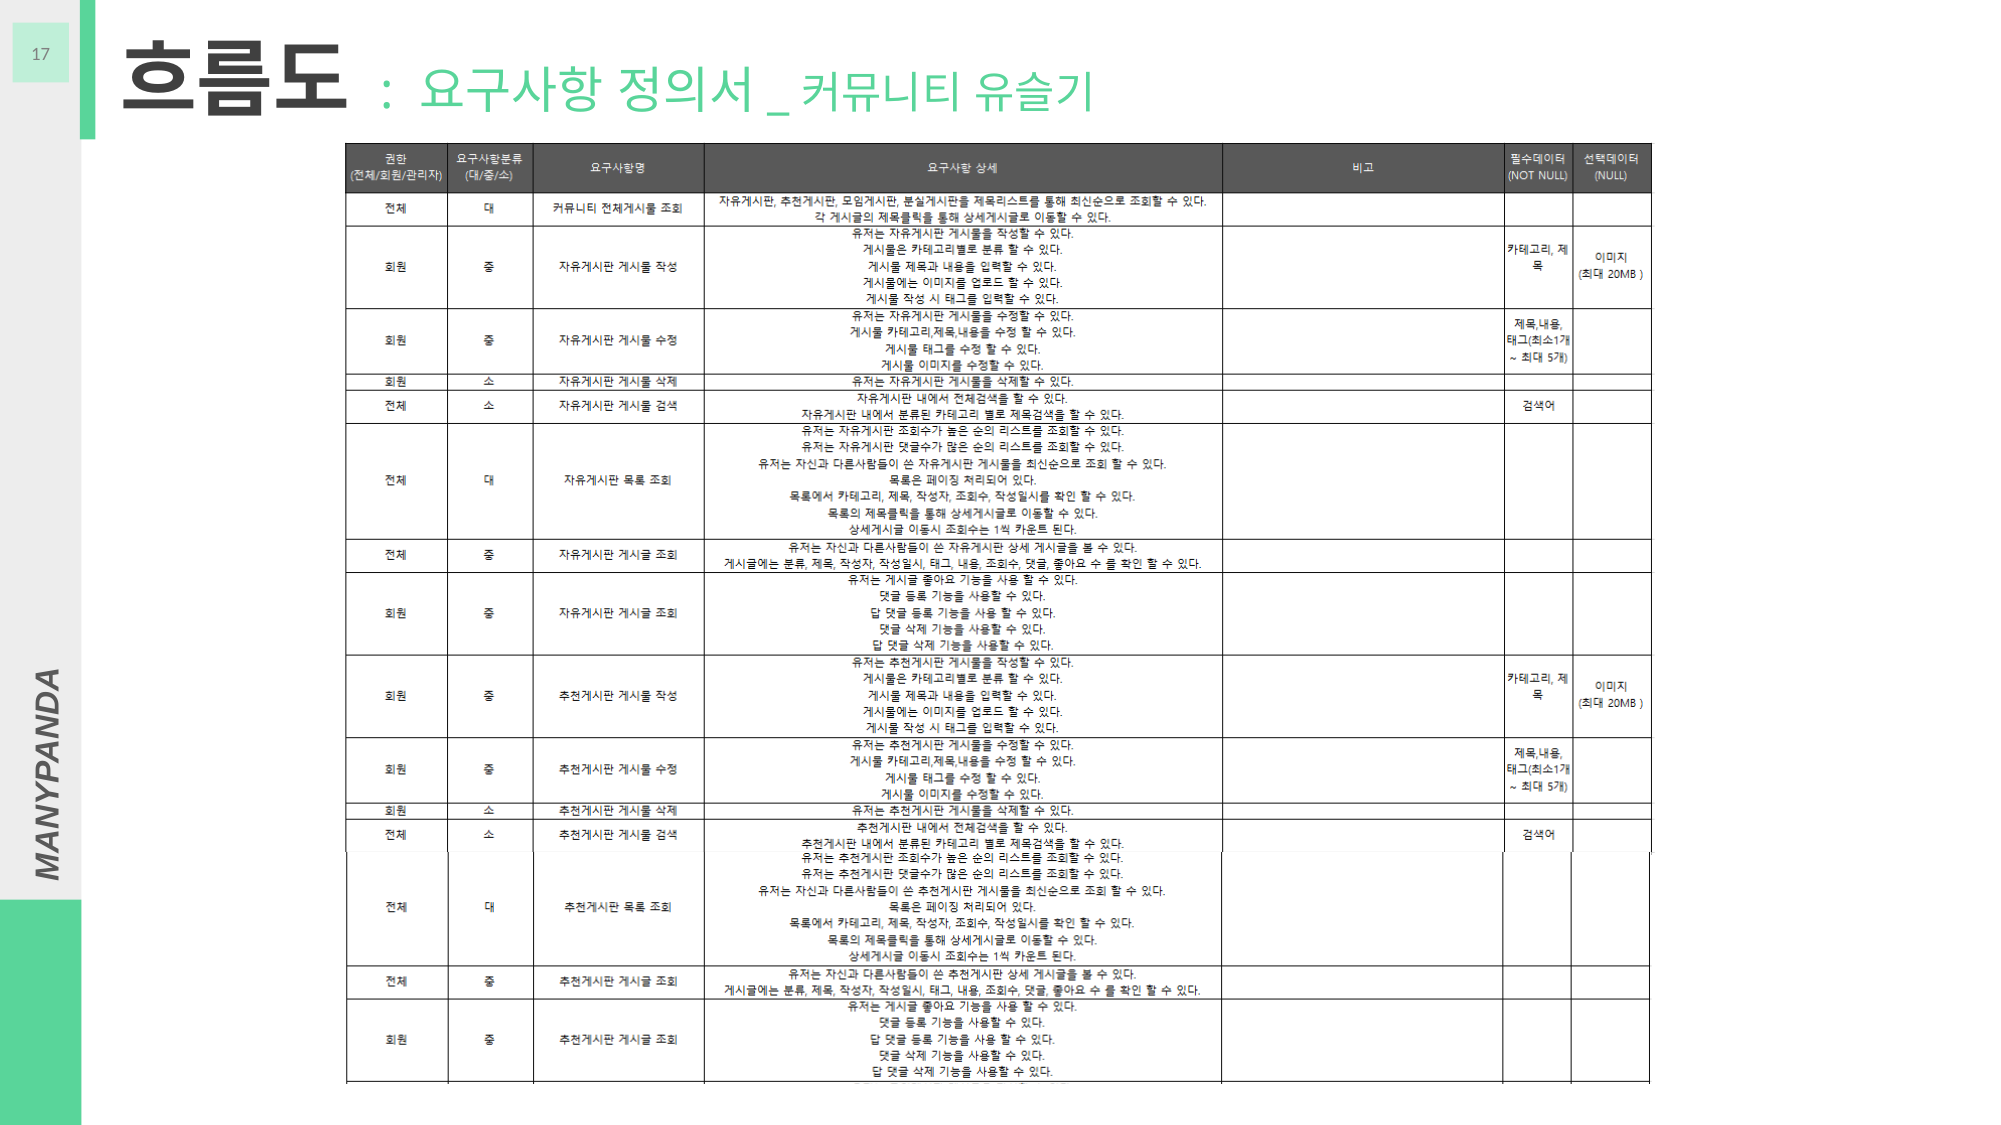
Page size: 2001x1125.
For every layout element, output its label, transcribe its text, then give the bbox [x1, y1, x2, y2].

text_box [79, 0, 96, 140]
picture [345, 142, 1655, 1084]
text_box : 요구사항 정의서_커뮤니티 유슬기 [365, 50, 1145, 126]
slide_number 17 [12, 22, 69, 83]
text_box 흐름도 [105, 10, 469, 142]
